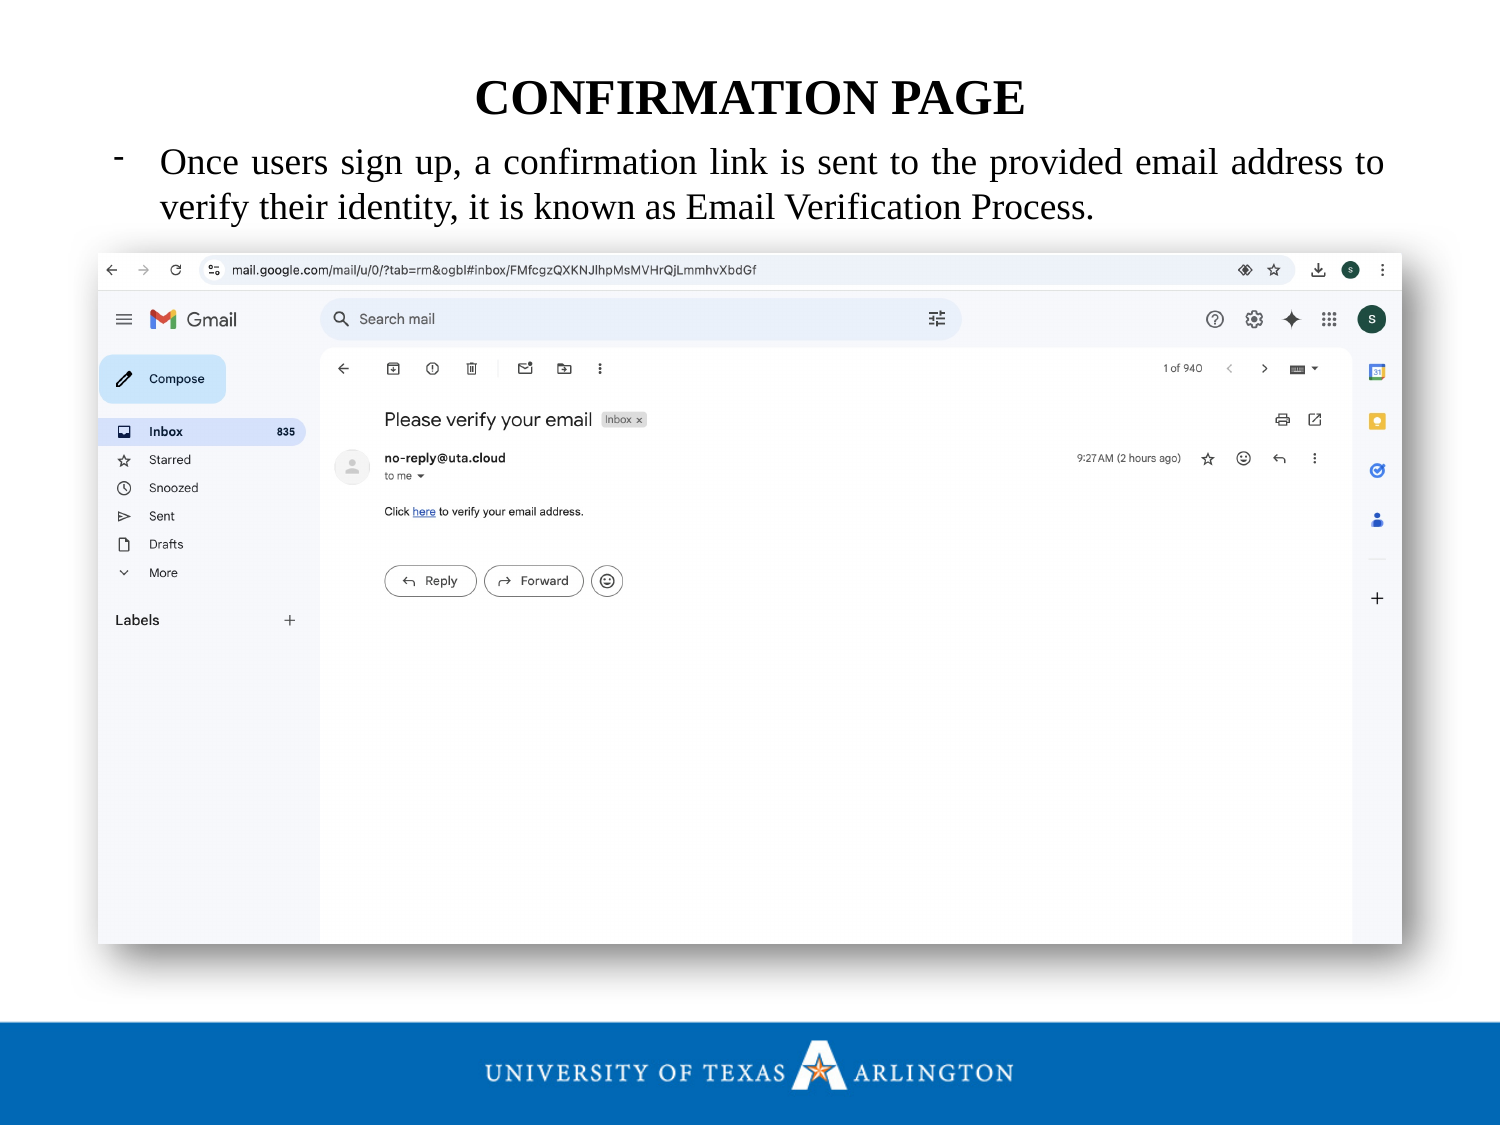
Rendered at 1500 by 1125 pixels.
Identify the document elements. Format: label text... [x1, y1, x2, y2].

text_box Once users sign up, a confirmation link is sent to the provided email address to verify their identity, it is known as Email Verification Process. [98, 130, 1402, 249]
text_box CONFIRMATION PAGE [75, 57, 1426, 144]
picture [0, 0, 1500, 1125]
